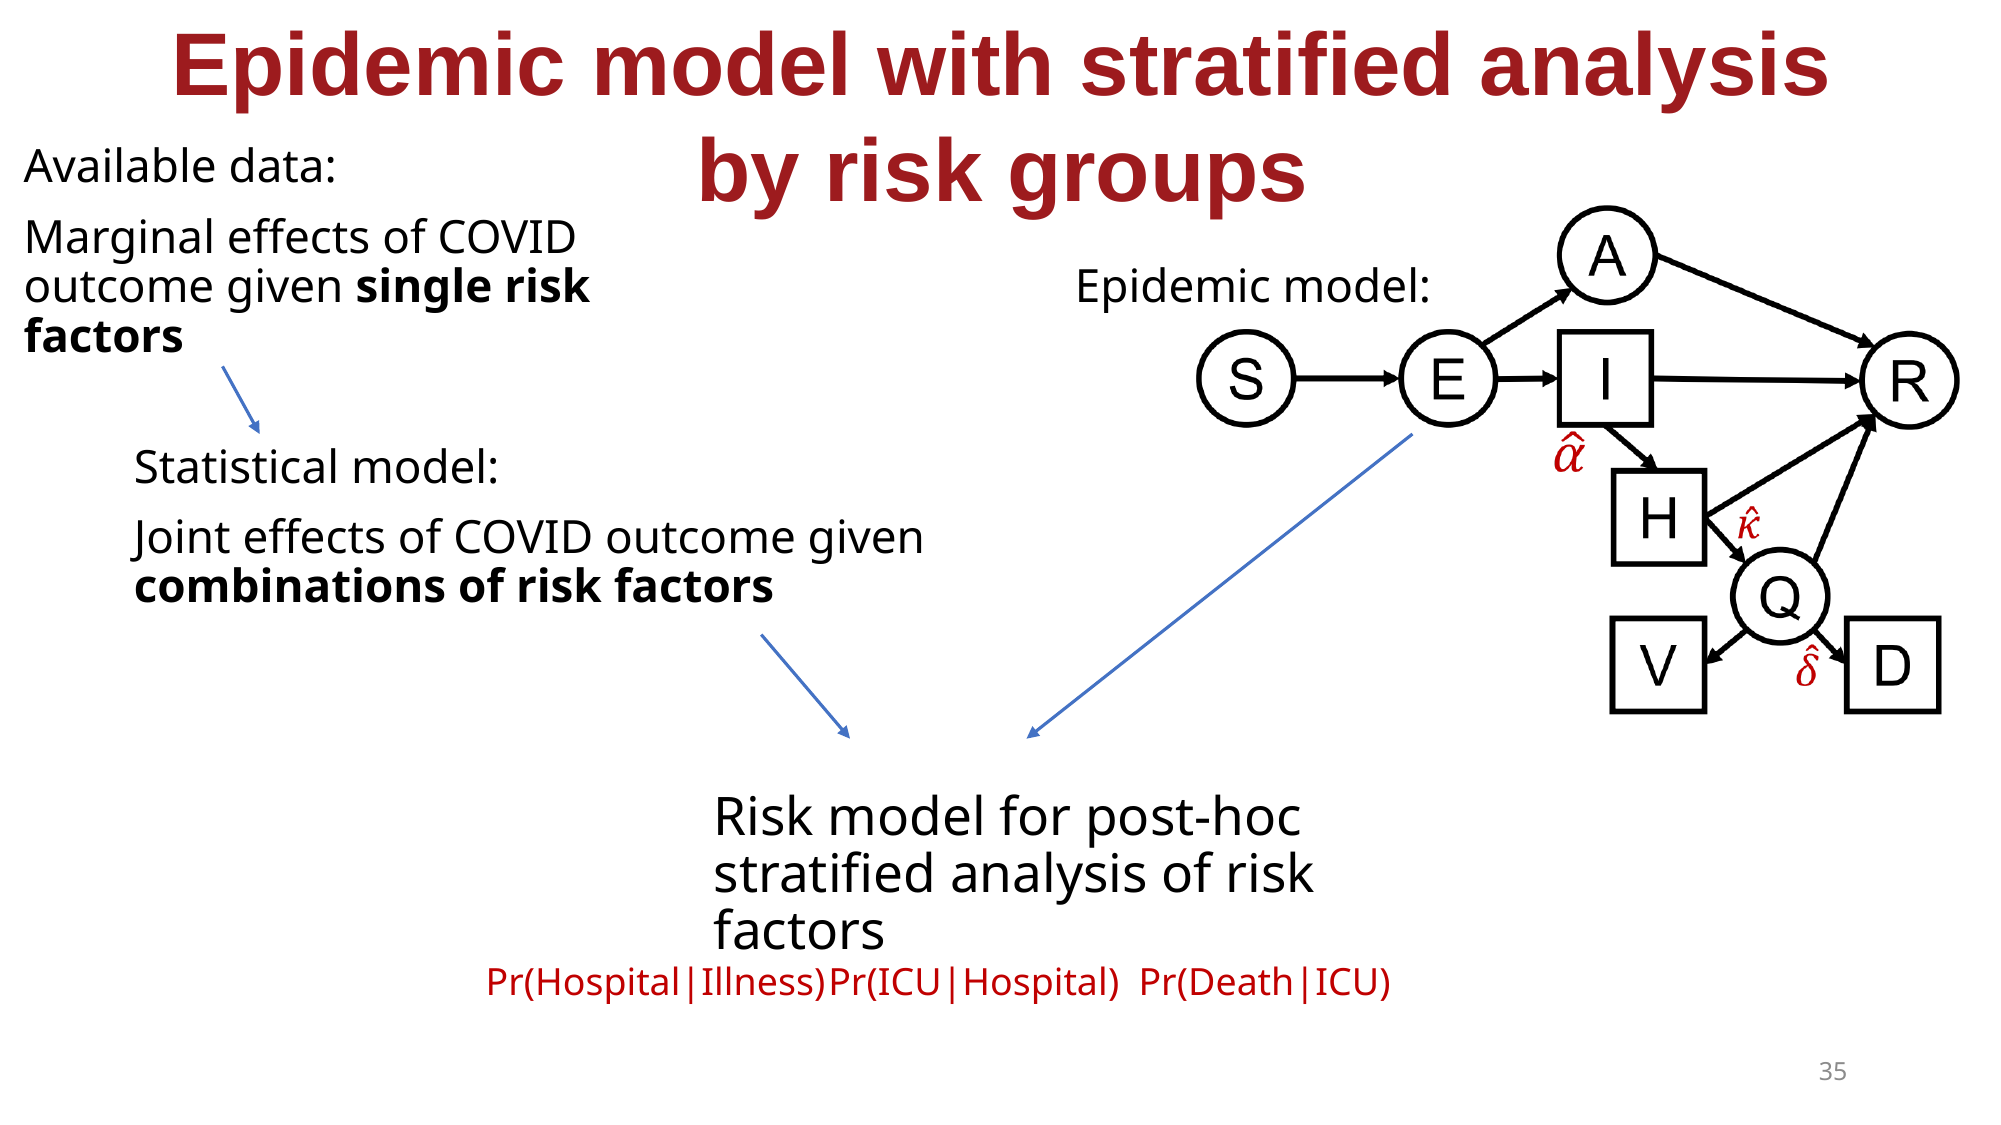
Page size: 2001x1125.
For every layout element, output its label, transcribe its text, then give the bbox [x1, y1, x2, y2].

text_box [222, 366, 260, 434]
text_box Available data: Marginal effects of COVID outcome given single risk factors [8, 135, 612, 337]
text_box Epidemic model with stratified analysis by risk groups [2, 0, 2000, 132]
text_box Epidemic model: [1059, 255, 1192, 354]
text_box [761, 634, 850, 739]
text_box Pr(Hospital|Illness) [470, 950, 813, 1011]
picture [1192, 203, 1963, 731]
text_box Pr(Death|ICU) [1123, 970, 1406, 1011]
text_box Pr(ICU|Hospital) [813, 970, 1123, 1011]
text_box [1026, 433, 1413, 739]
text_box Risk model for post-hoc stratified analysis of risk factors [698, 782, 1491, 970]
text_box Statistical model: Joint effects of COVID outcome given combinations of risk factors [118, 436, 974, 638]
slide_number 35 [1412, 1042, 1863, 1103]
